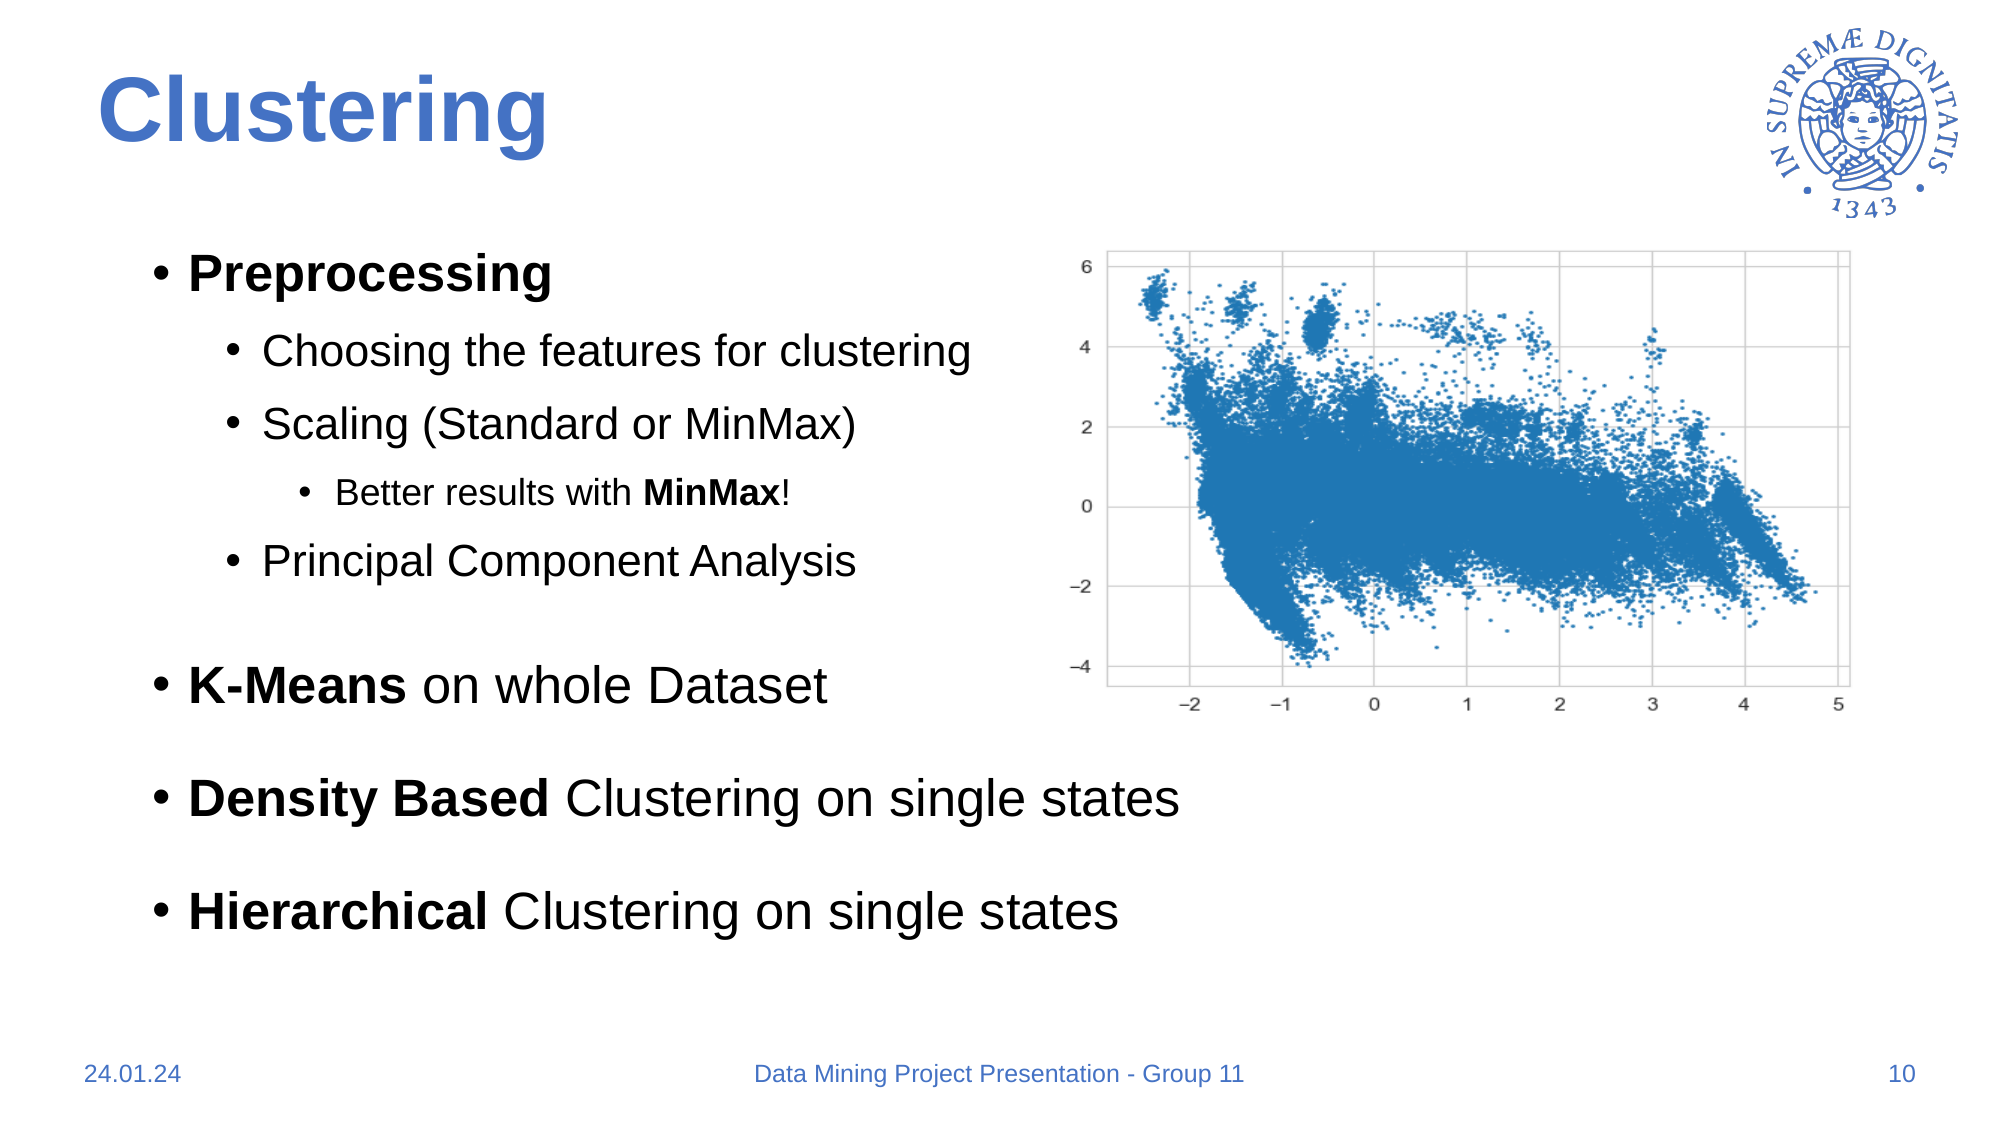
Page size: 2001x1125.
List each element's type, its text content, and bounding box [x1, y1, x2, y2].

footer Data Mining Project Presentation - Group 11 [662, 1042, 1338, 1103]
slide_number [68, 1042, 519, 1103]
list Preprocessing Choosing the features for clustering Scaling (Standard or MinMax) Better results with MinMax! Principal Component Analysis K-Means on whole Dataset Density Based Clustering on single states Hierarchical Clustering on single states [137, 239, 1863, 953]
title Clustering [82, 4, 1690, 220]
picture [1767, 28, 1958, 218]
slide_number 10 [1481, 1042, 1931, 1103]
picture [1053, 239, 1863, 726]
